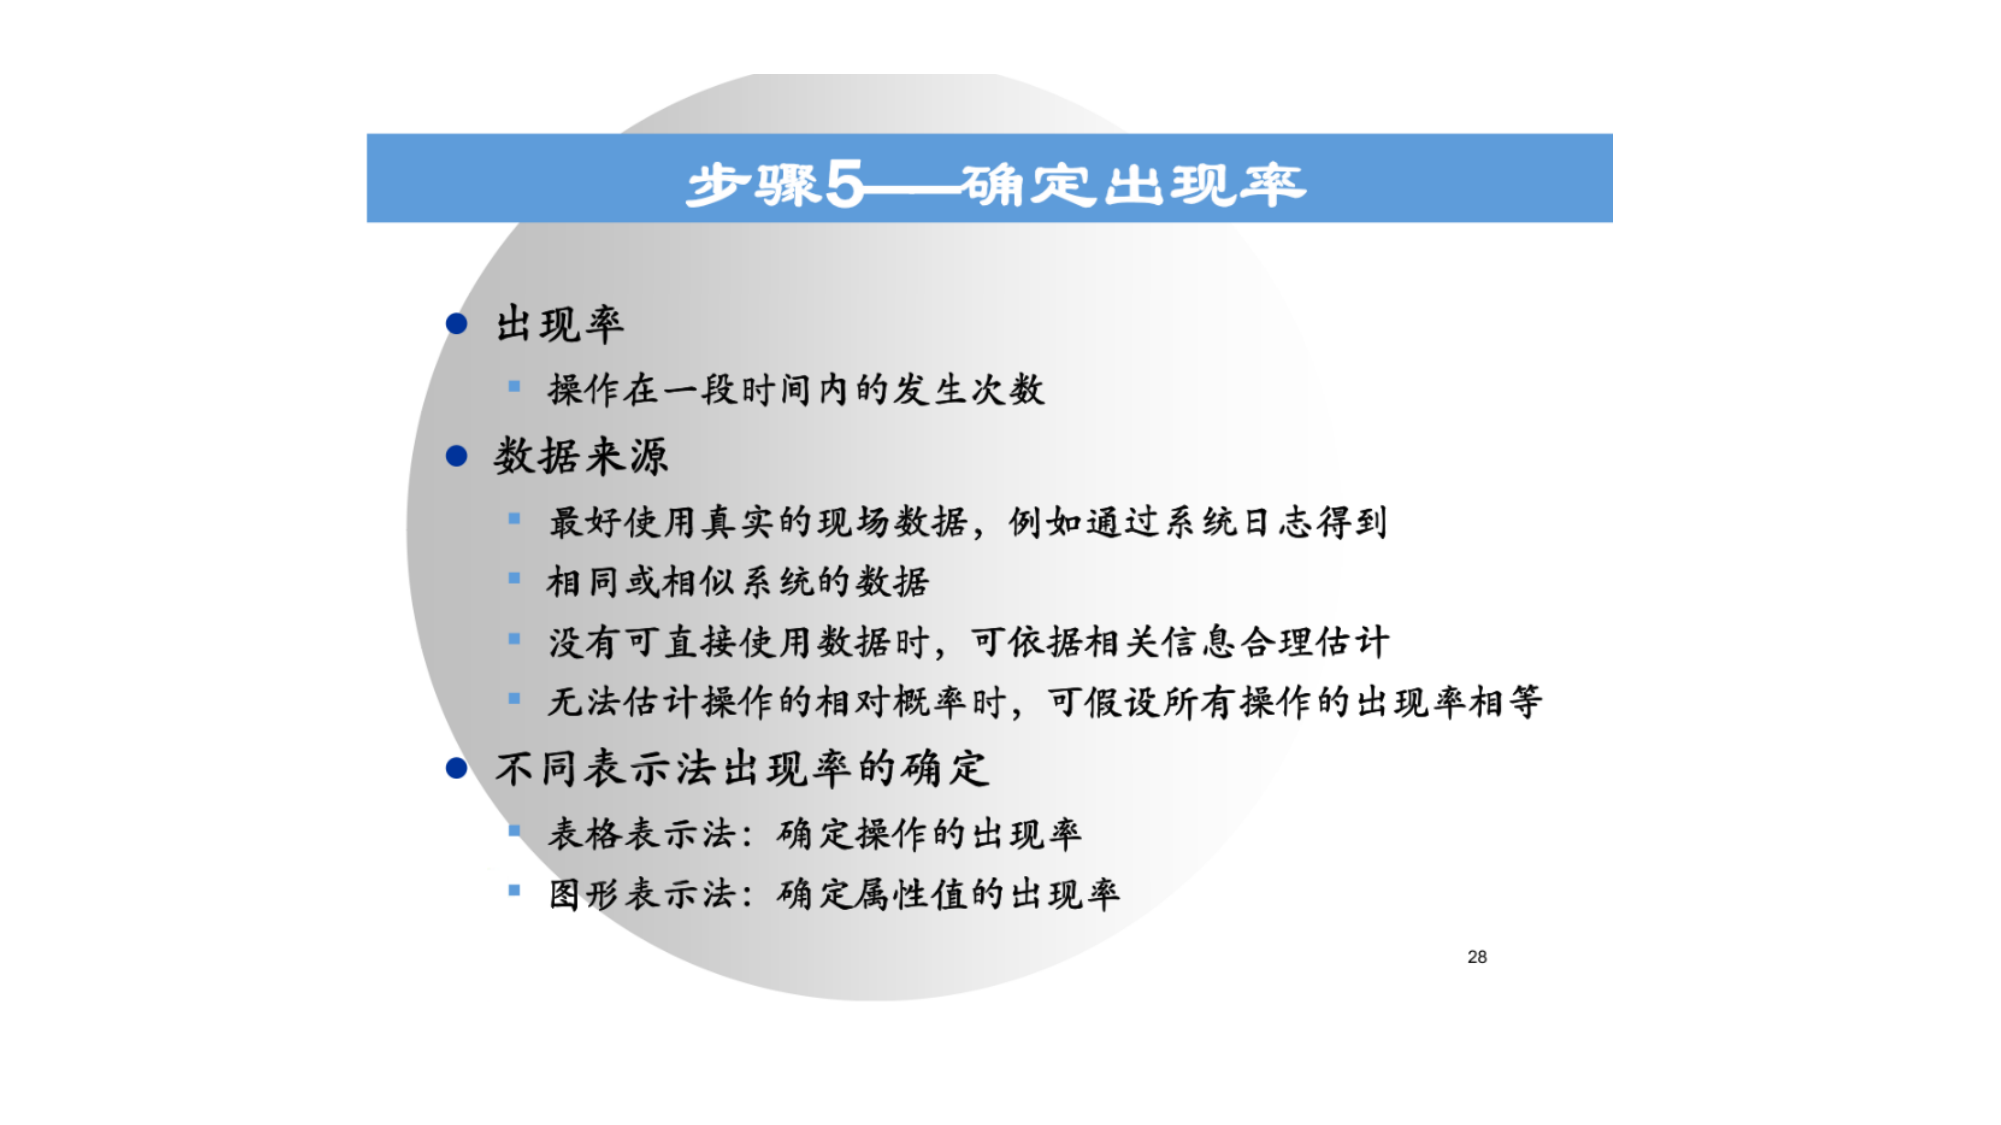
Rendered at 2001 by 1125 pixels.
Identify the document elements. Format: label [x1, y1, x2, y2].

picture [362, 74, 1613, 1004]
